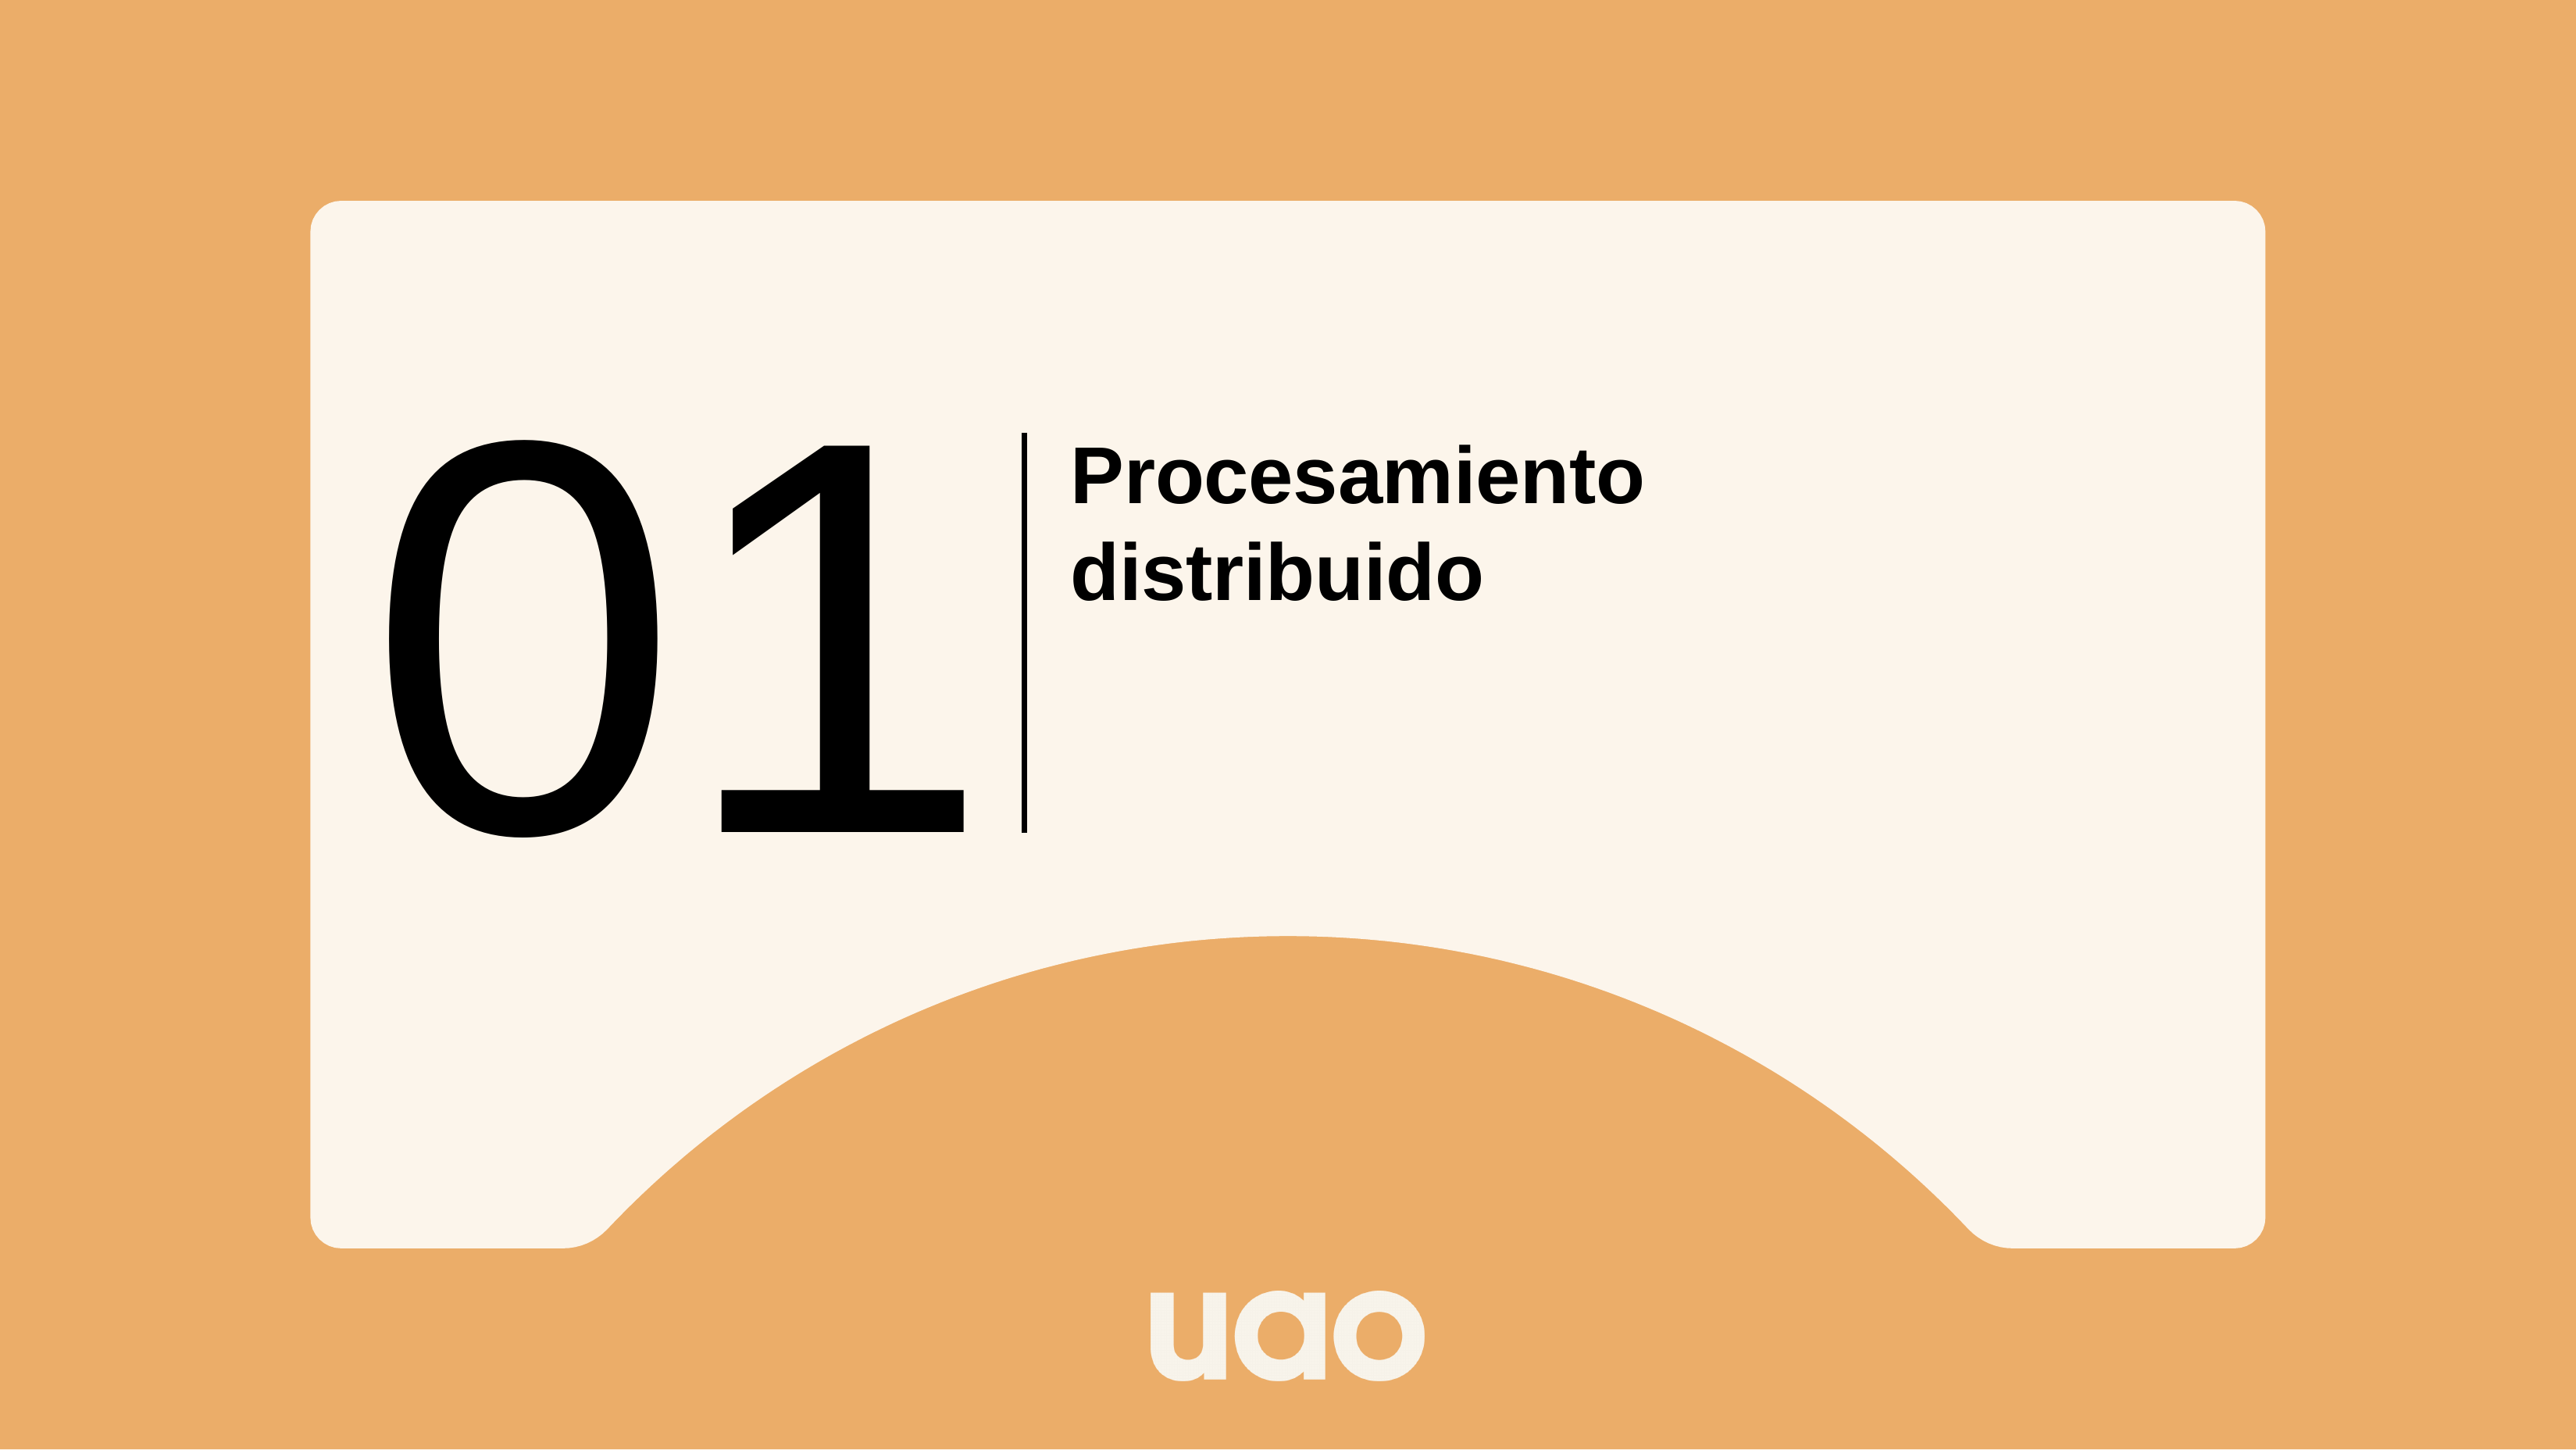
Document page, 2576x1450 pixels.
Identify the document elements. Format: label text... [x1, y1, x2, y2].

picture [1151, 1291, 1425, 1381]
text_box Procesamiento distribuido [1069, 421, 2069, 616]
text_box 01 [366, 270, 994, 945]
